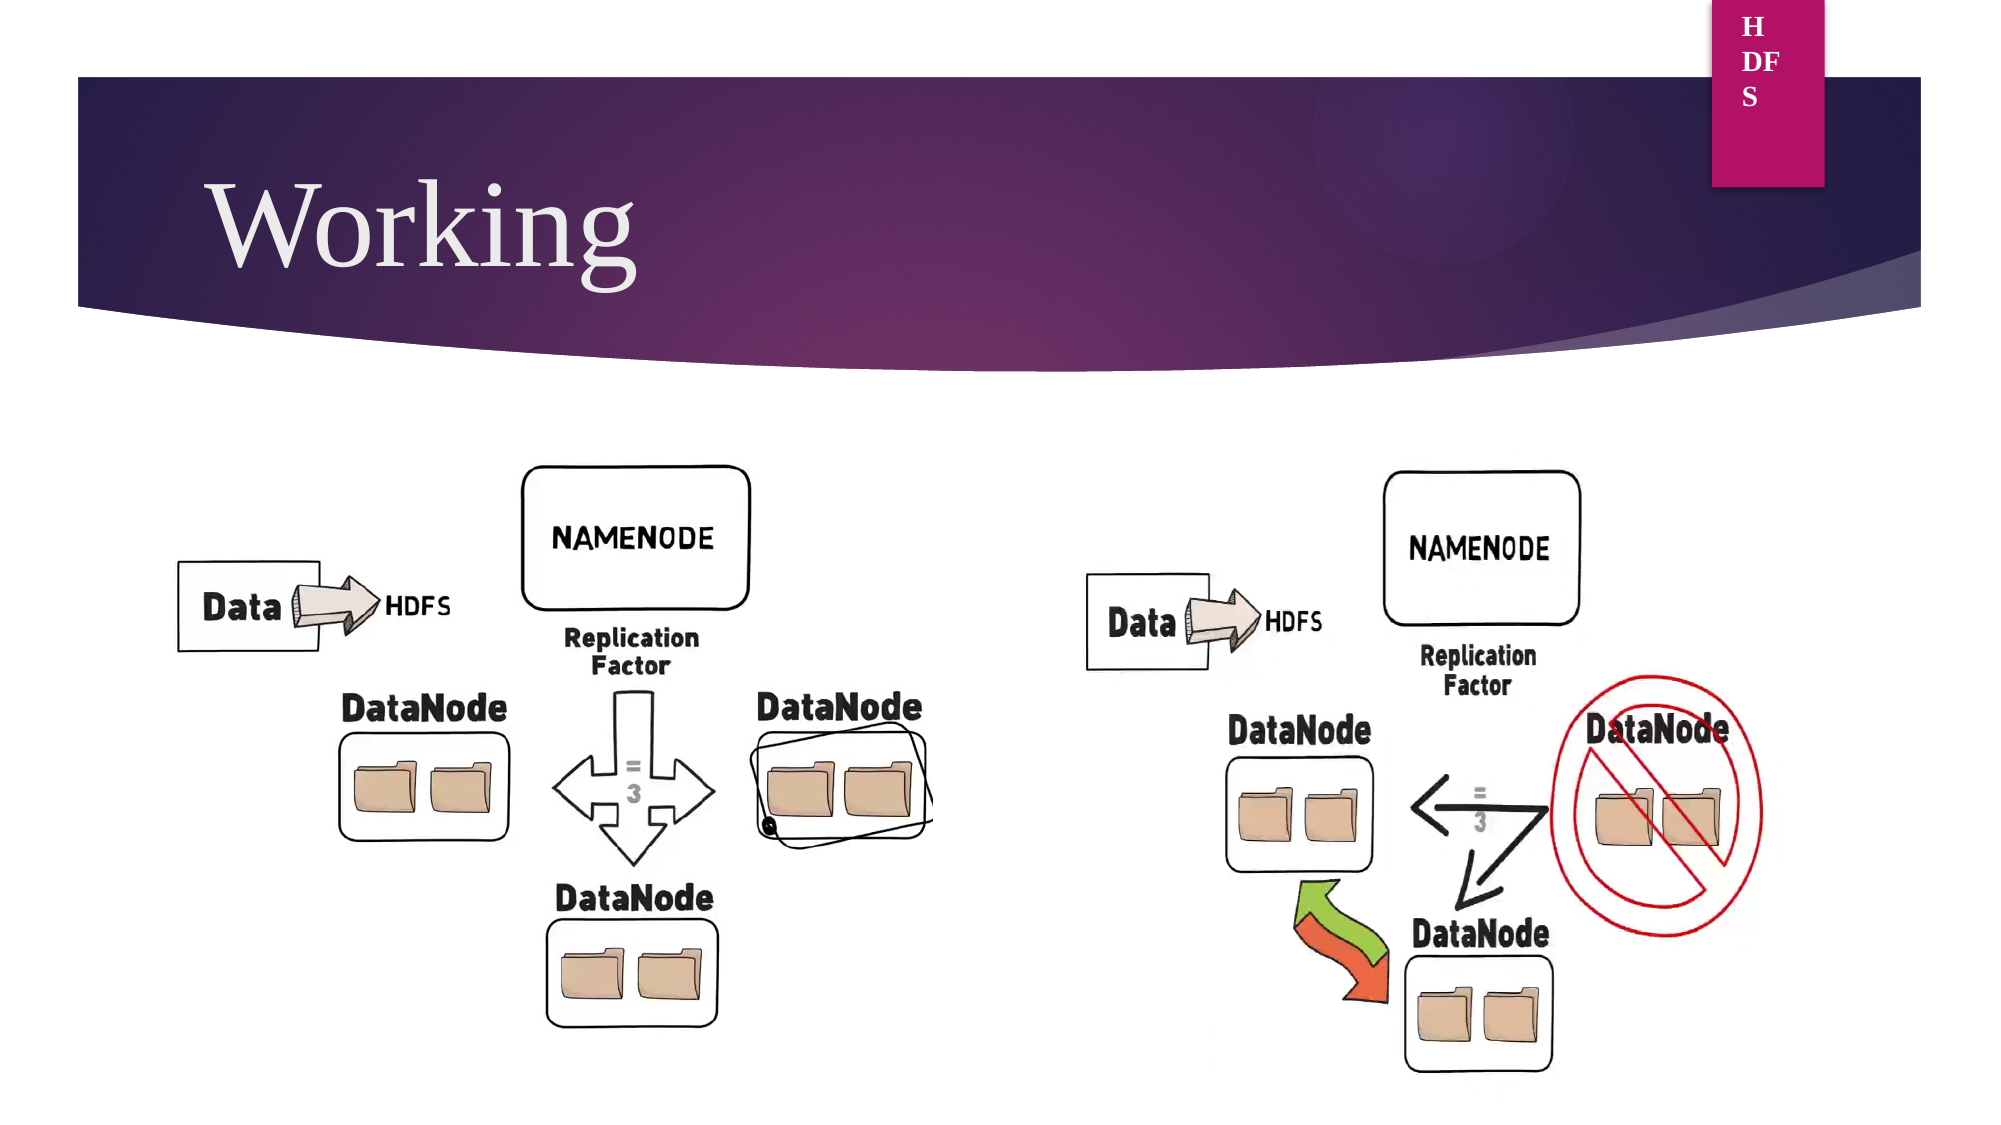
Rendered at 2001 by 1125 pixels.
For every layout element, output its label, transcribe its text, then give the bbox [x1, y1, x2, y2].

title Working [189, 130, 1627, 302]
text_box HDFS [1727, 0, 1796, 120]
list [0, 382, 932, 1079]
picture [933, 382, 2000, 1125]
